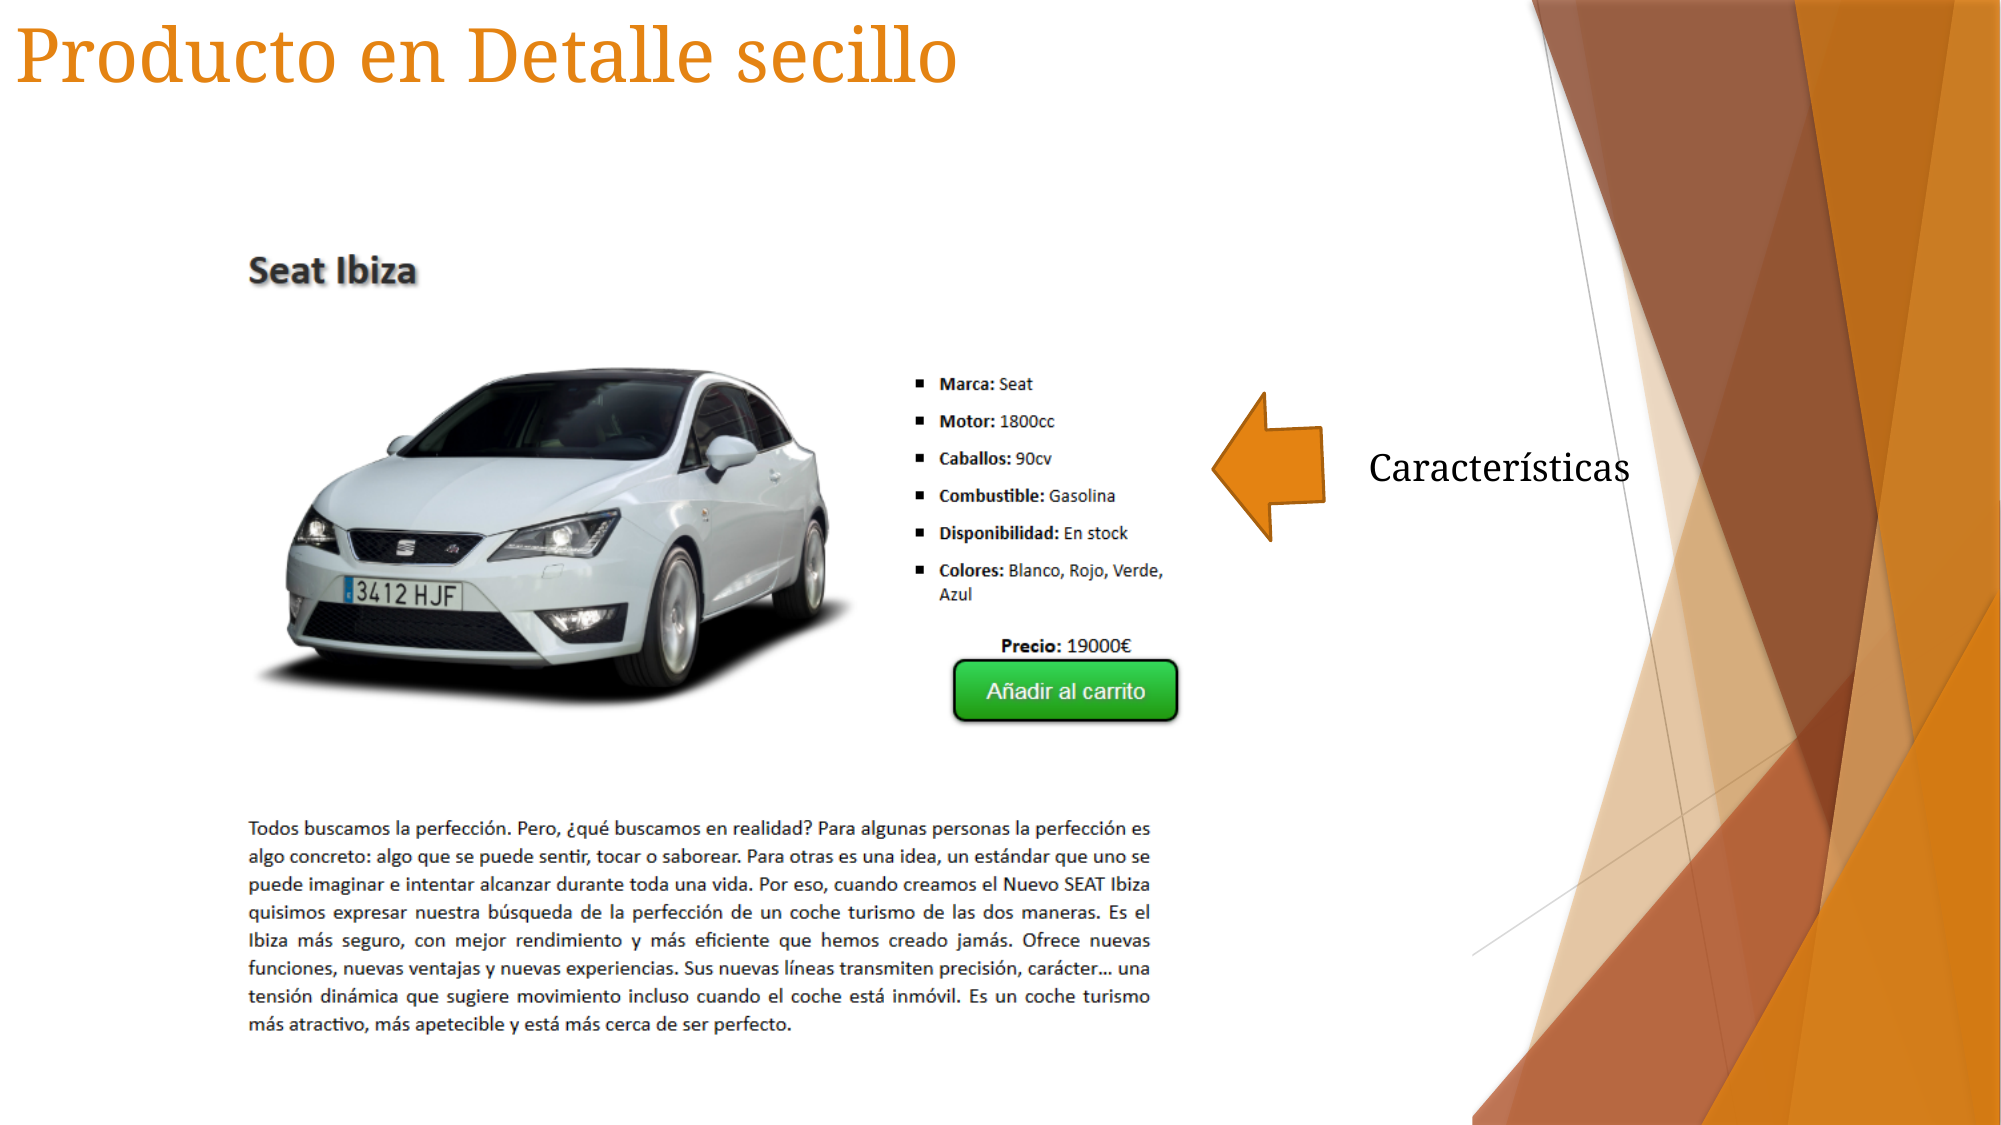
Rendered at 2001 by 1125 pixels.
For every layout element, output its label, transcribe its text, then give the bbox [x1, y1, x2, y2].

text_box Características [1477, 436, 1646, 497]
title Producto en Detalle secillo [0, 0, 1725, 218]
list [0, 203, 1473, 1125]
